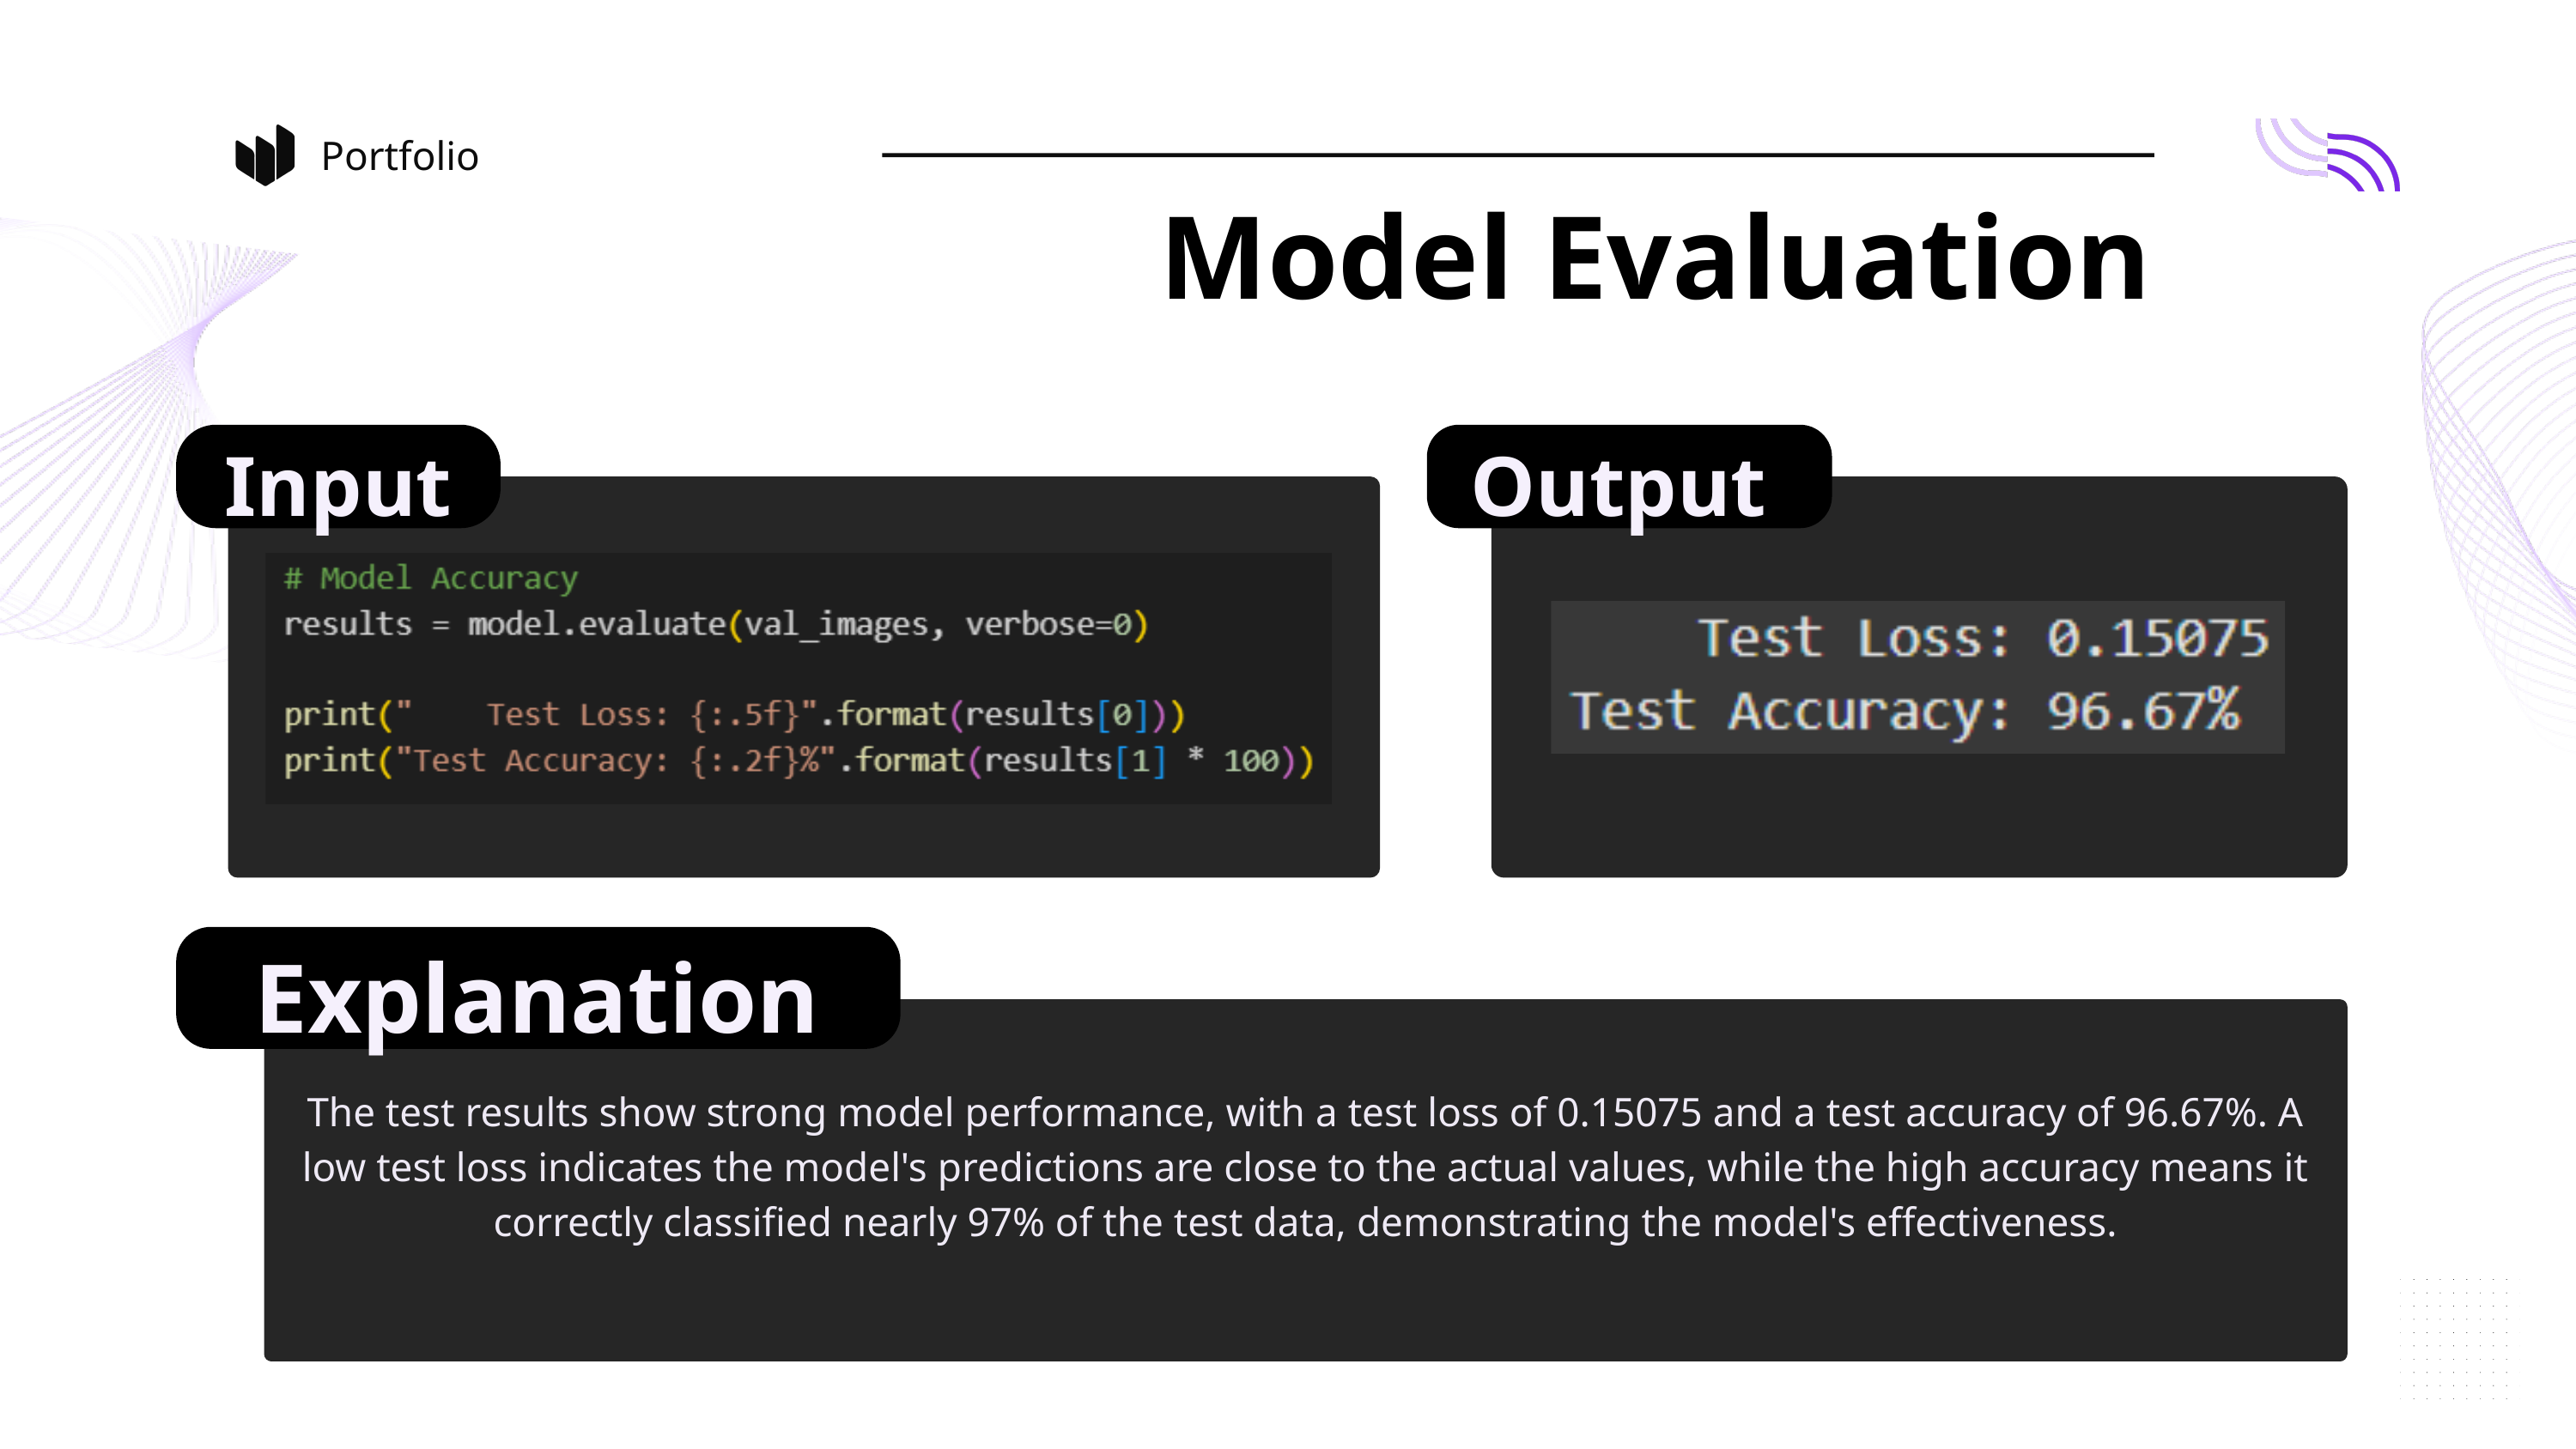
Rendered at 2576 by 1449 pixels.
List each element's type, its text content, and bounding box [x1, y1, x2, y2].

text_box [1491, 476, 2348, 878]
text_box Portfolio [320, 123, 648, 179]
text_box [228, 476, 1381, 878]
text_box [2418, 220, 2576, 800]
text_box [2400, 1279, 2520, 1399]
text_box [0, 217, 339, 664]
text_box [235, 124, 295, 186]
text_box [175, 424, 501, 529]
text_box Model Evaluation [1049, 196, 2262, 323]
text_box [175, 926, 901, 1050]
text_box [264, 998, 2348, 1362]
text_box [1426, 424, 1832, 529]
text_box [2255, 118, 2401, 191]
